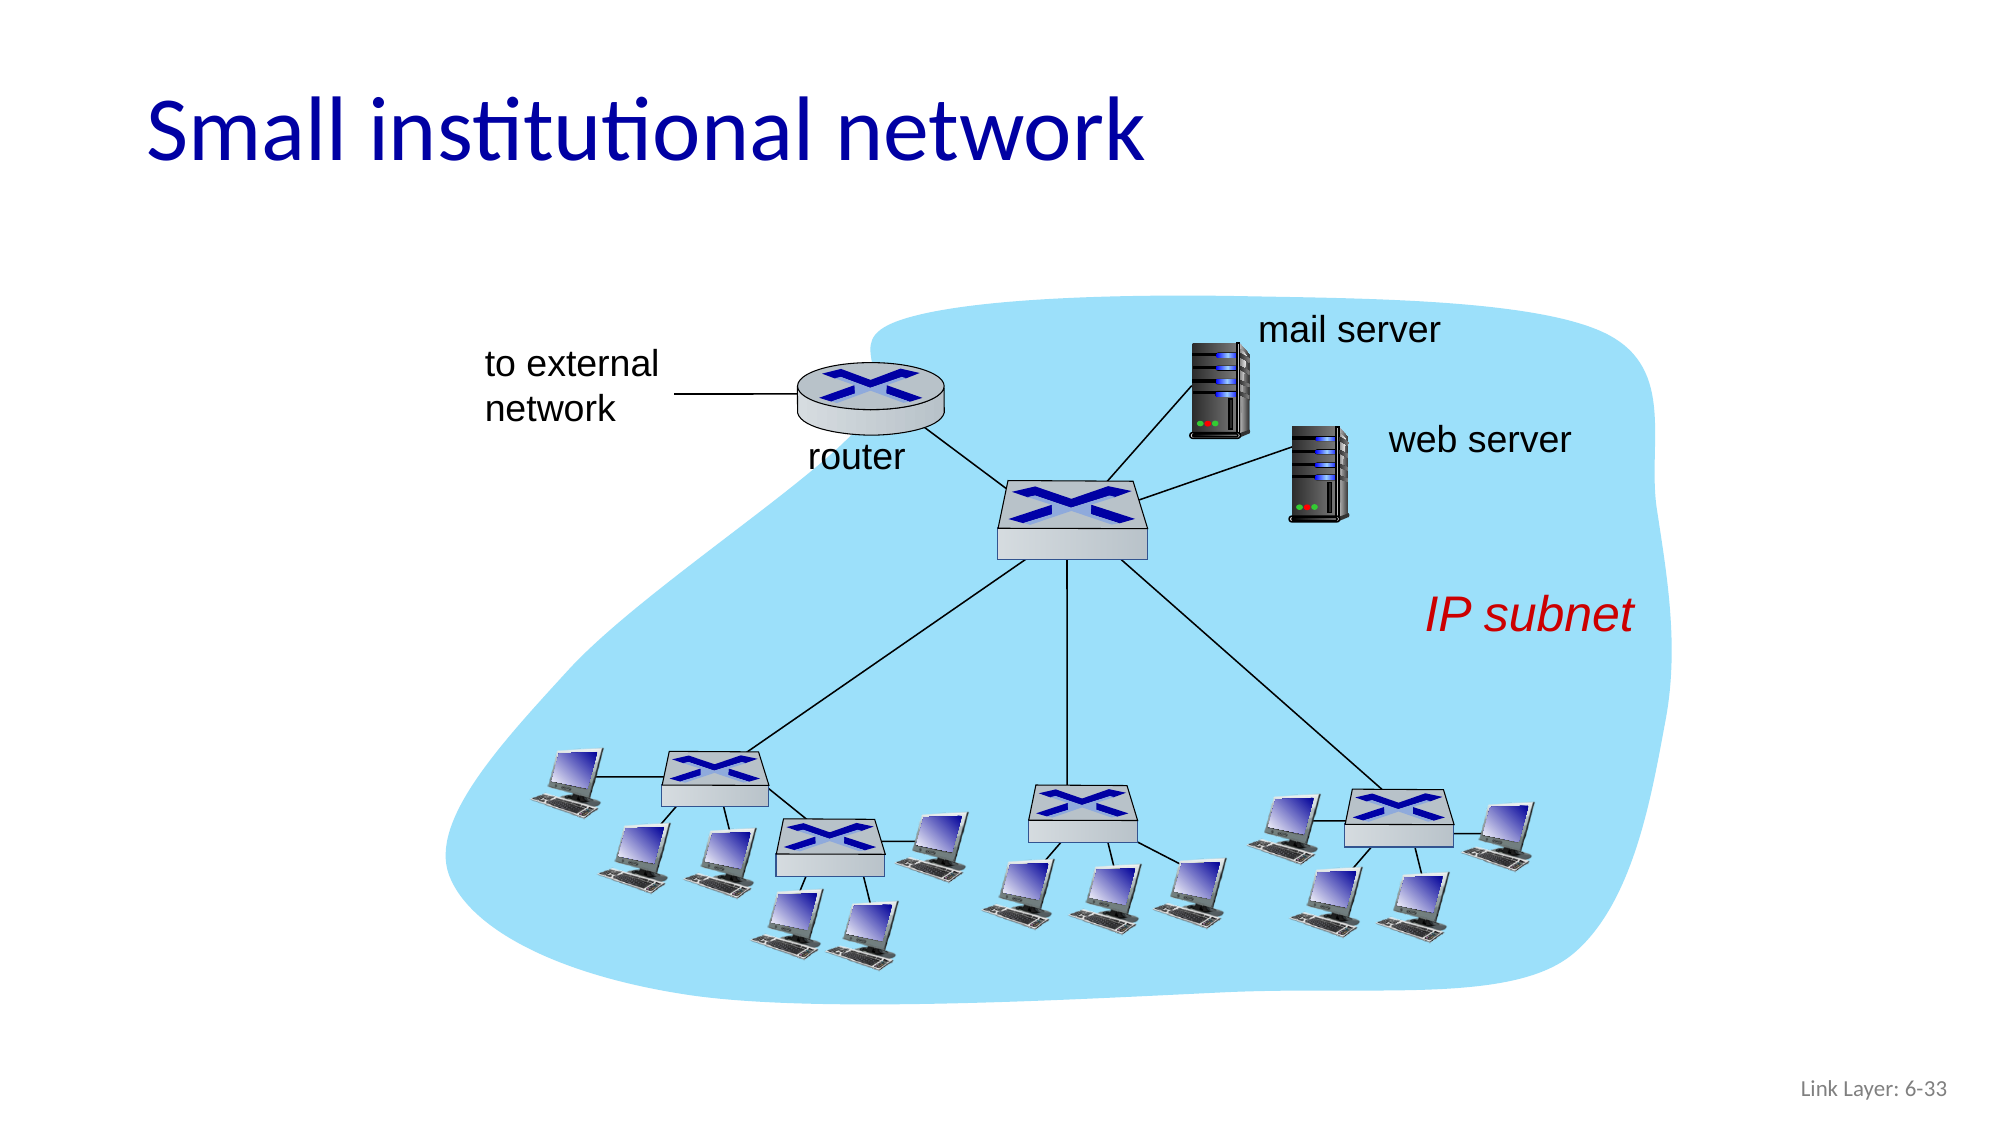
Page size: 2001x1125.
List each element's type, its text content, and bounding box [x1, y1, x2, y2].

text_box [797, 362, 945, 436]
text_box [1357, 868, 1452, 948]
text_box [512, 744, 606, 824]
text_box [1271, 863, 1365, 943]
text_box [445, 295, 1672, 1005]
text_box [665, 824, 759, 904]
text_box web server [1374, 407, 1587, 468]
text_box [579, 819, 673, 899]
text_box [1189, 343, 1251, 439]
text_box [997, 480, 1148, 560]
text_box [963, 855, 1057, 935]
text_box mail server [1243, 297, 1457, 358]
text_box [1028, 784, 1138, 844]
text_box to external network [470, 331, 675, 437]
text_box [775, 818, 886, 877]
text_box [1289, 426, 1350, 522]
slide_number Link Layer: 6-33 [1512, 1056, 1963, 1117]
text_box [1443, 798, 1537, 878]
text_box router [793, 424, 921, 485]
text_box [1134, 854, 1229, 934]
title Small institutional network [131, 57, 1857, 205]
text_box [732, 885, 826, 965]
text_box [1344, 789, 1455, 848]
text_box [876, 808, 971, 888]
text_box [661, 751, 769, 807]
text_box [807, 897, 901, 976]
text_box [1050, 860, 1144, 940]
text_box IP subnet [1409, 573, 1650, 649]
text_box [1228, 790, 1322, 870]
